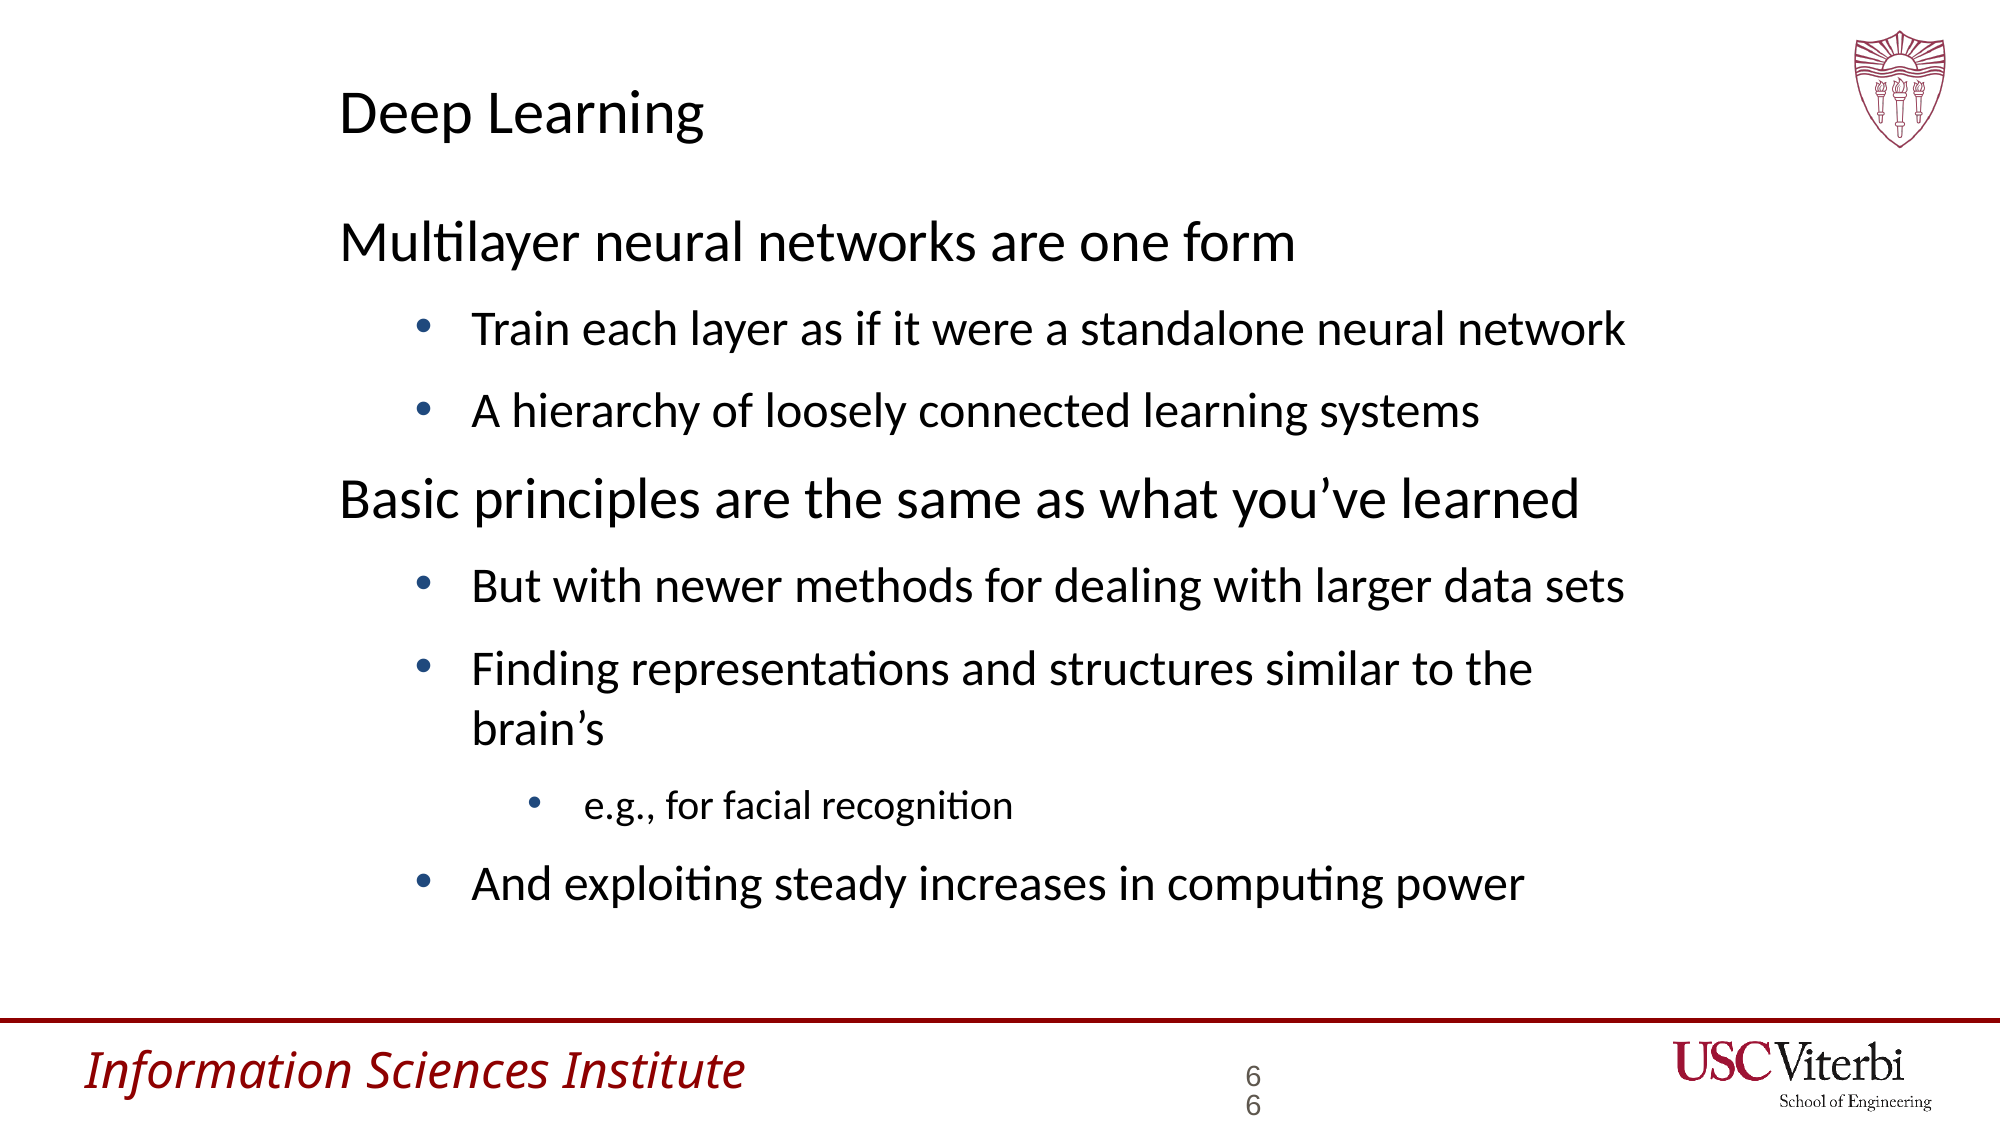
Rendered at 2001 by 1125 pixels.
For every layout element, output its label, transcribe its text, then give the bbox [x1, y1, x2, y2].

picture [1641, 1027, 1964, 1118]
list Multilayer neural networks are one form Train each layer as if it were a standalone neural network A hierarchy of loosely connected learning systems Basic principles are the same as what you’ve learned But with newer methods for dealing with larger data sets Finding representations and structures similar to the brain’s e.g., for facial recognition And exploiting steady increases in computing power [324, 195, 1651, 1104]
title Deep Learning [324, 25, 1651, 154]
slide_number 66 [1230, 1050, 1282, 1100]
